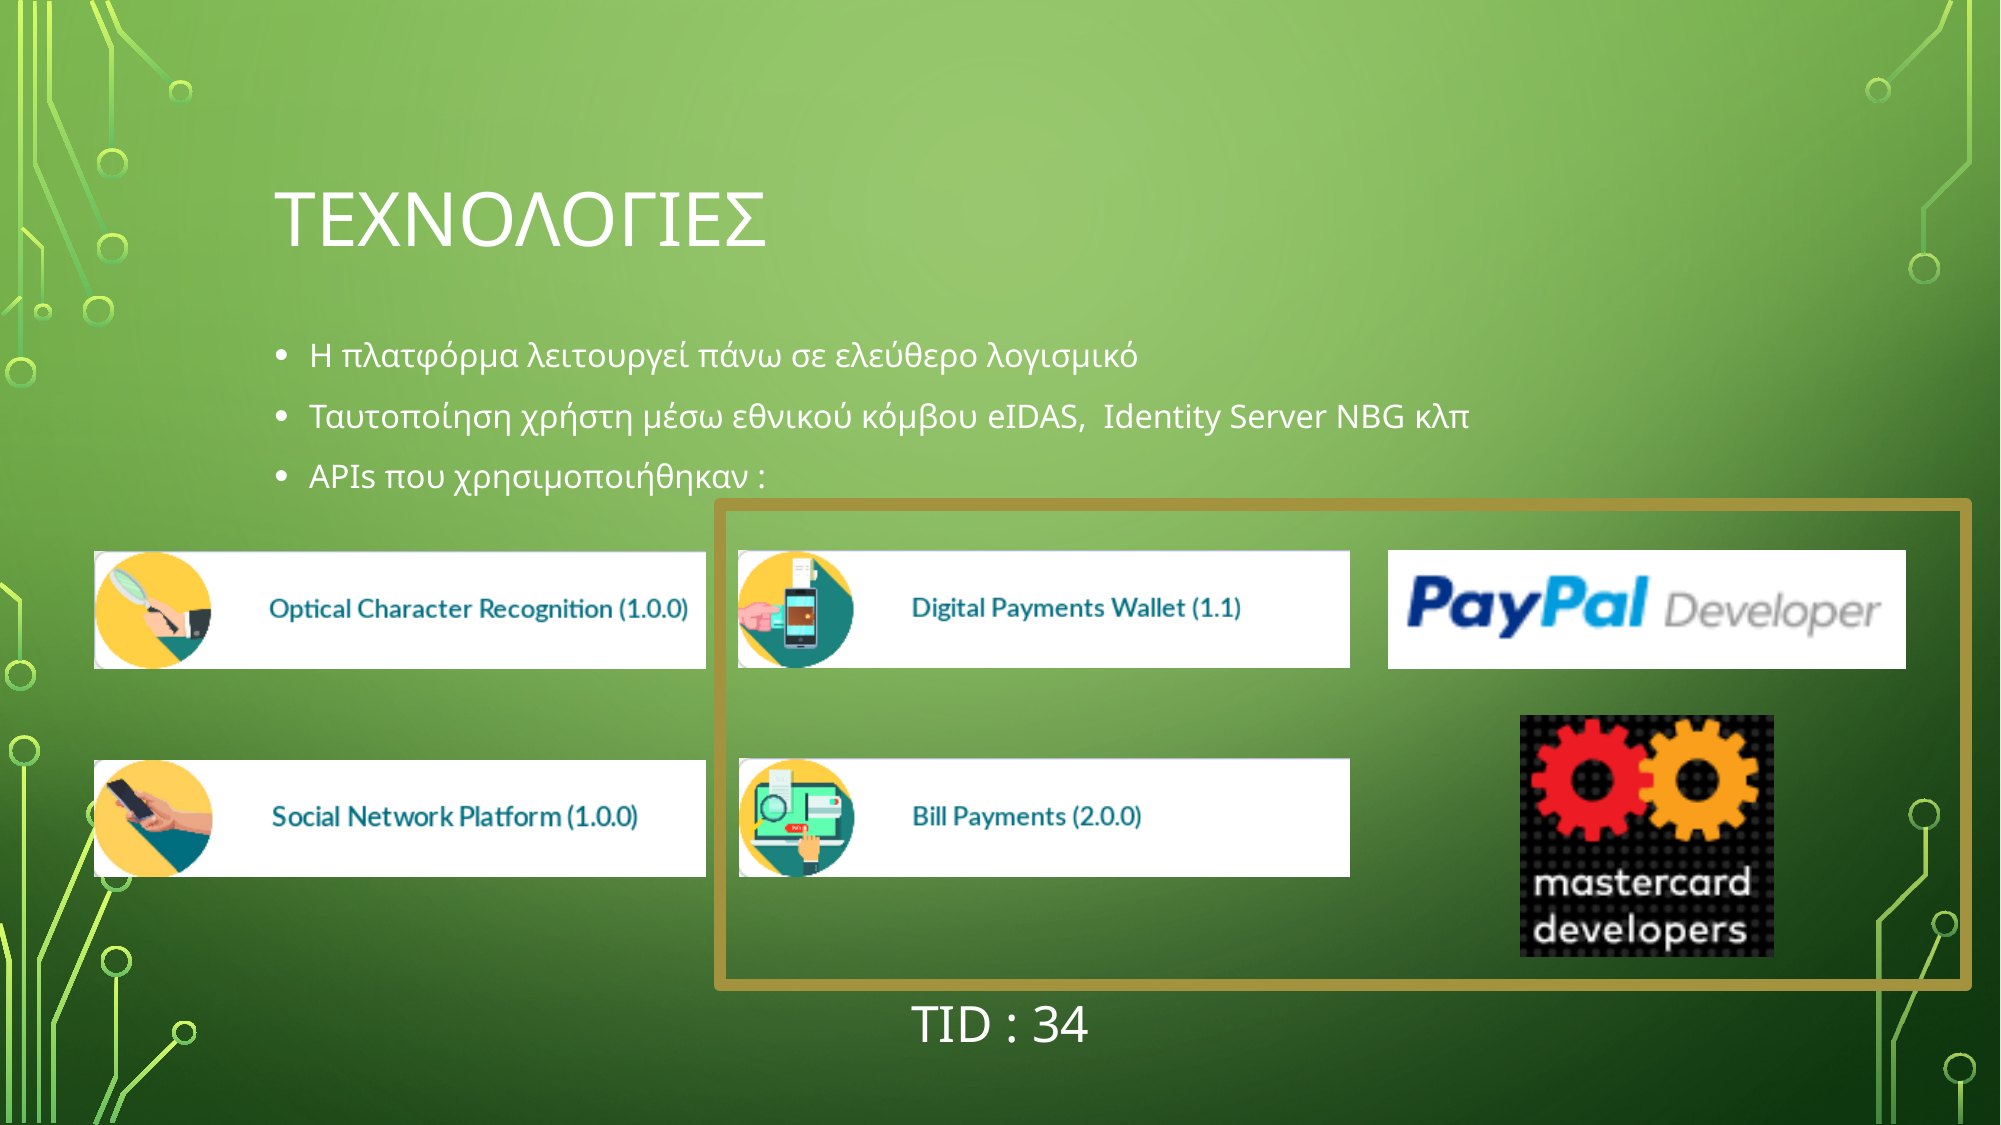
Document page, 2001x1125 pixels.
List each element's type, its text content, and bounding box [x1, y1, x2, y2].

text_box [719, 503, 1967, 986]
text_box TID : 34 [793, 986, 1207, 1097]
picture [739, 758, 1350, 878]
list Η πλατφόρμα λειτουργεί πάνω σε ελεύθερο λογισμικό Ταυτοποίηση χρήστη μέσω εθνικού κόμβου eIDAS, Identity Server NBG κλπ APIs που χρησιμοποιήθηκαν : [259, 320, 1885, 505]
picture [1388, 550, 1906, 670]
picture [94, 759, 706, 878]
picture [1520, 715, 1774, 957]
picture [94, 551, 706, 670]
picture [738, 550, 1350, 669]
title Τεχνολογιεσ [259, 101, 1885, 320]
